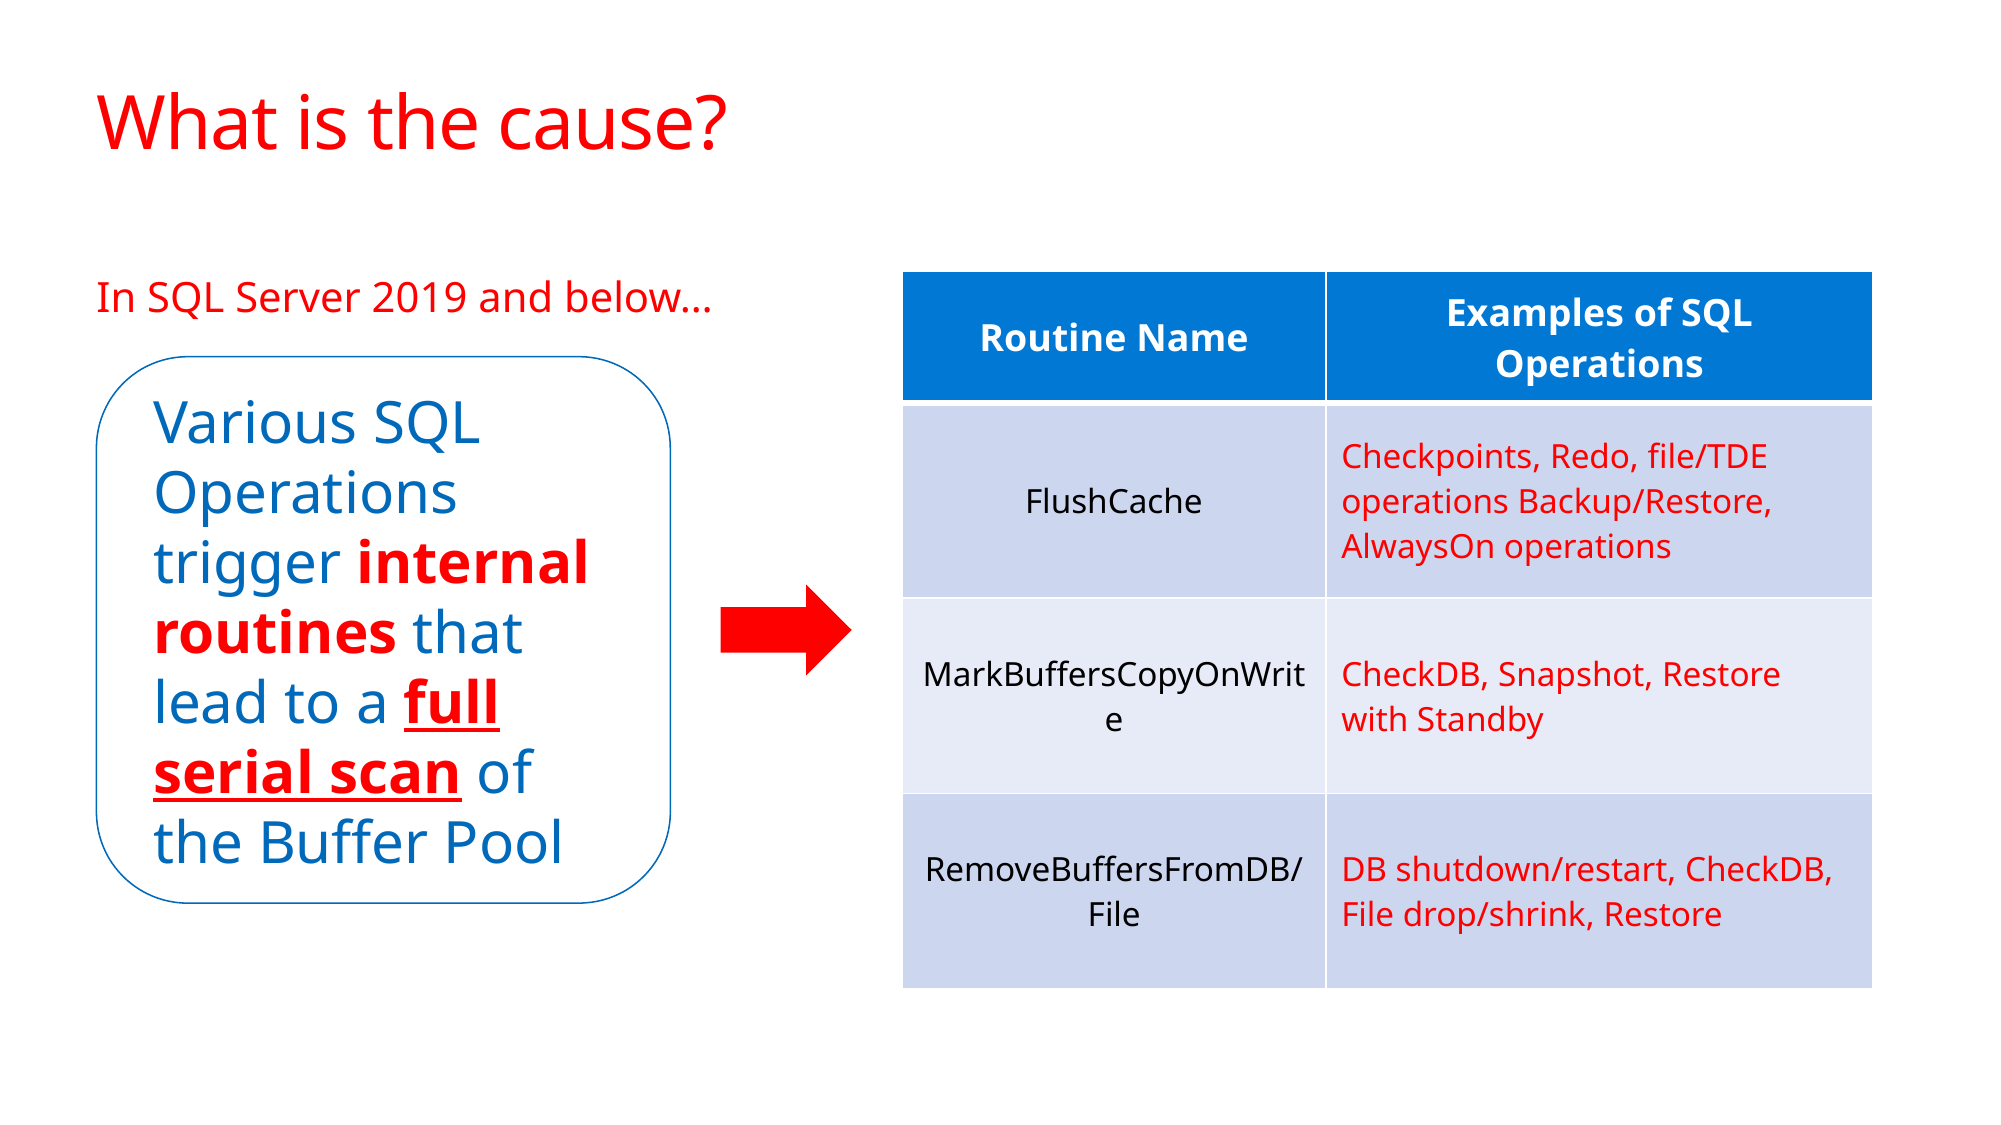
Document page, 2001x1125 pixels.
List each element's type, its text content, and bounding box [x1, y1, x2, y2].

table_cell MarkBuffersCopyOnWrite [903, 599, 1325, 793]
title What is the cause? [96, 75, 1904, 166]
text_box Various SQL Operations trigger internal routines that lead to a full serial scan of the Buffer Pool [95, 355, 672, 904]
table_cell Checkpoints, Redo, file/TDE operations Backup/Restore, AlwaysOn operations [1327, 406, 1872, 597]
text_box In SQL Server 2019 and below… [96, 271, 879, 322]
table_cell CheckDB, Snapshot, Restore with Standby [1327, 599, 1872, 793]
table_header Routine Name [903, 272, 1325, 400]
table_cell FlushCache [903, 406, 1325, 597]
table_header Examples of SQL Operations [1327, 272, 1872, 400]
table_cell DB shutdown/restart, CheckDB, File drop/shrink, Restore [1327, 794, 1872, 988]
text_box [719, 583, 853, 677]
table_cell RemoveBuffersFromDB/File [903, 794, 1325, 988]
